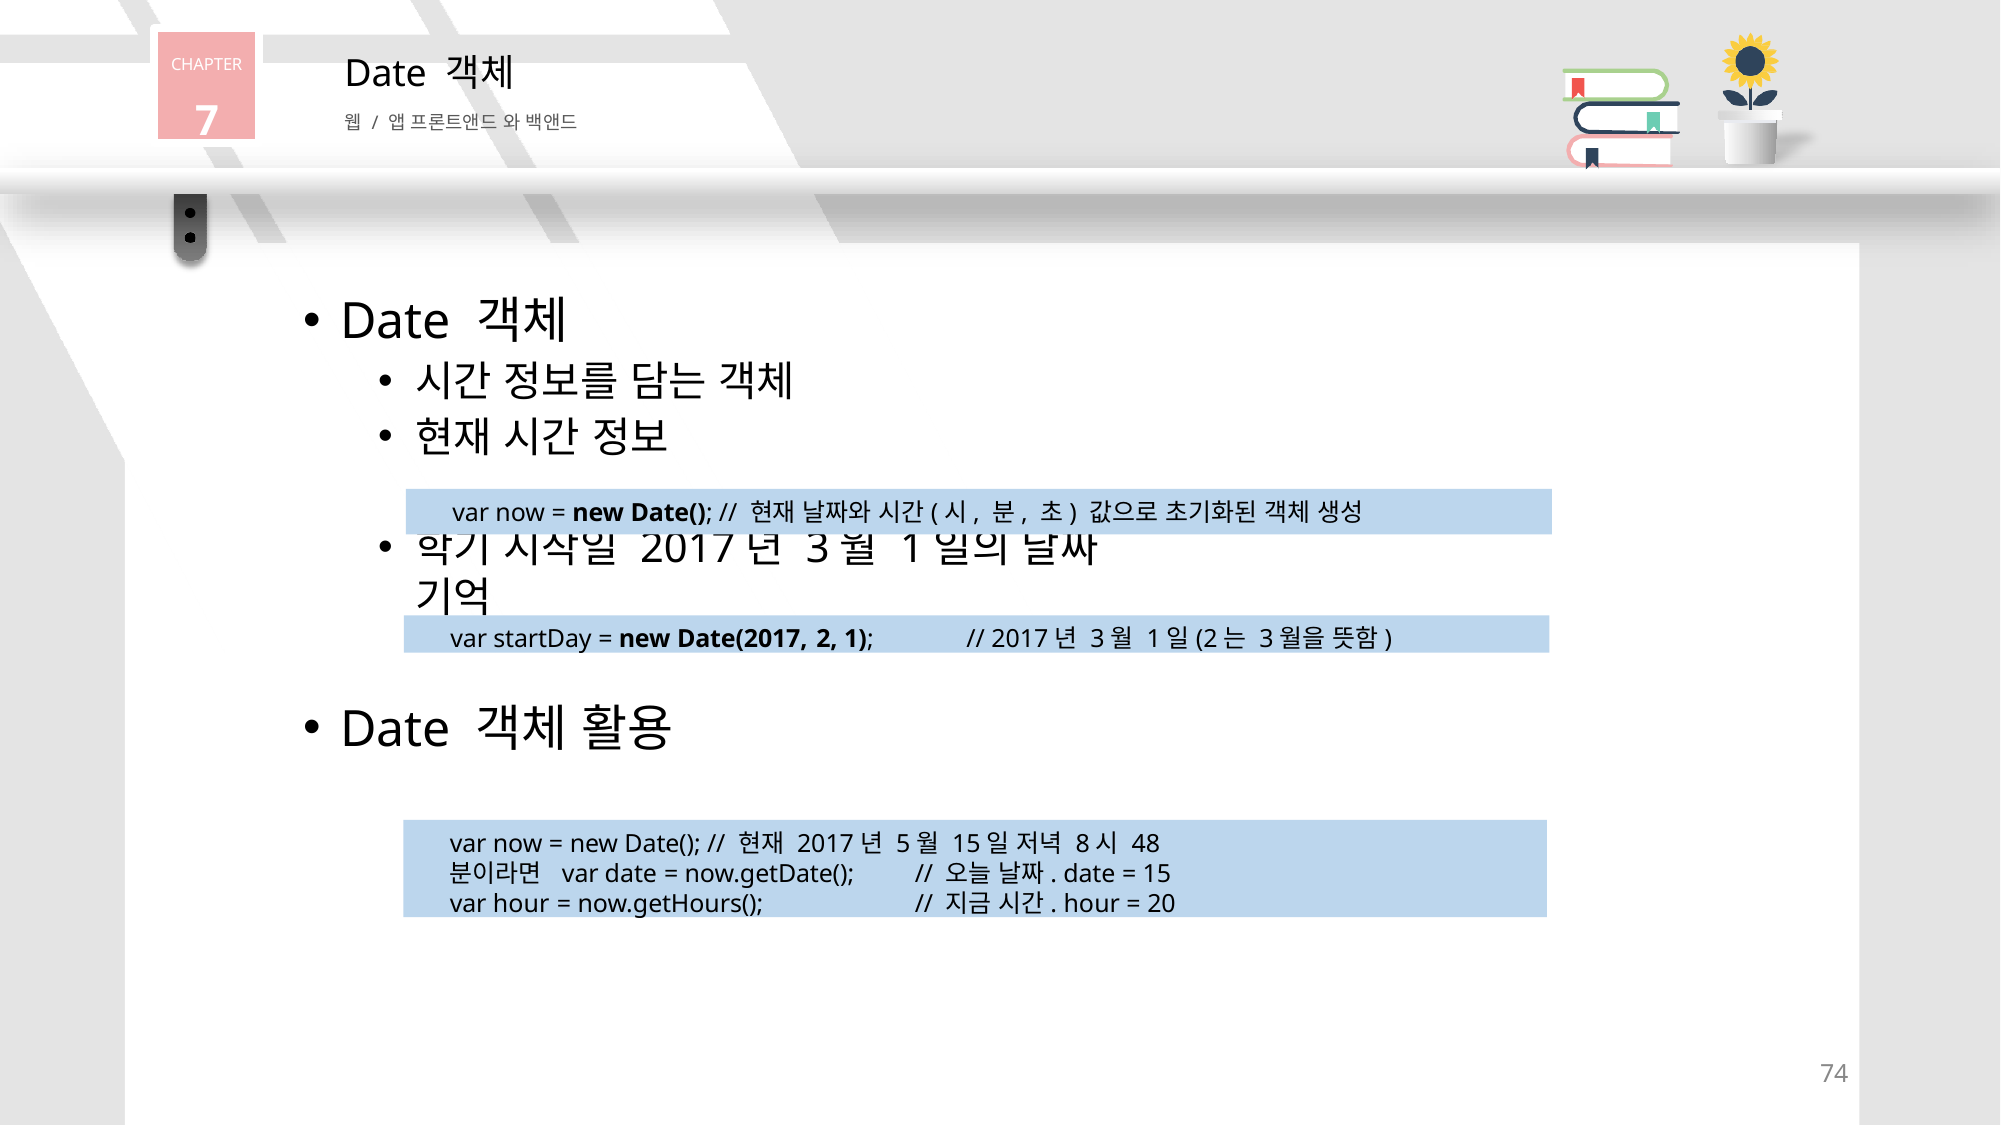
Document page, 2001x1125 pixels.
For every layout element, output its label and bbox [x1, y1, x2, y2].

text_box [0, 0, 2000, 1125]
text_box [1752, 90, 1778, 106]
text_box [1722, 90, 1748, 106]
